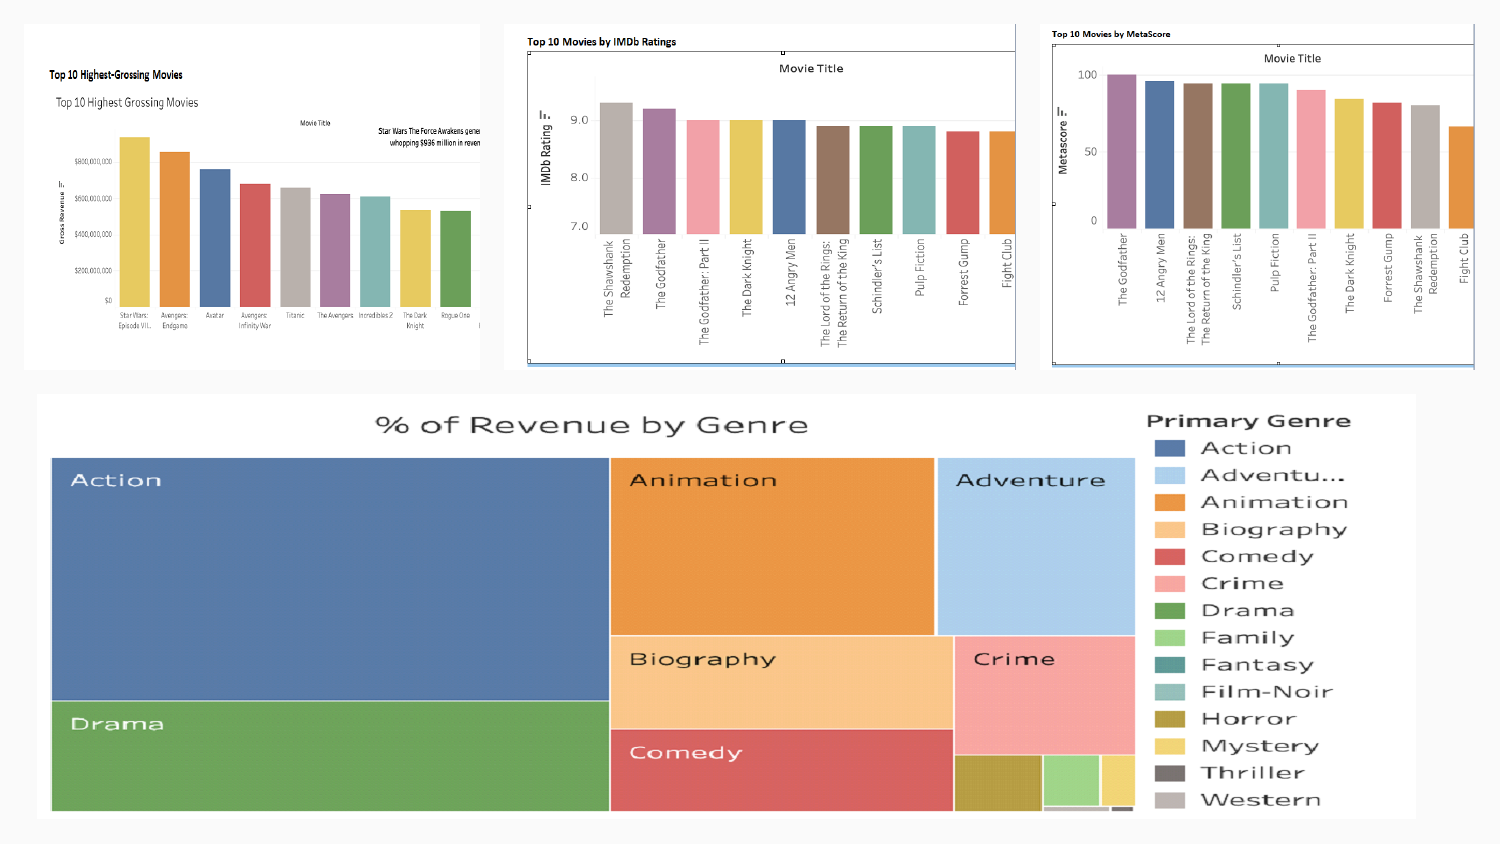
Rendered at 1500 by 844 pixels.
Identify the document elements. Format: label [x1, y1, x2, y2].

picture [1040, 24, 1476, 371]
picture [504, 24, 1016, 371]
picture [37, 394, 1416, 819]
picture [24, 24, 480, 371]
